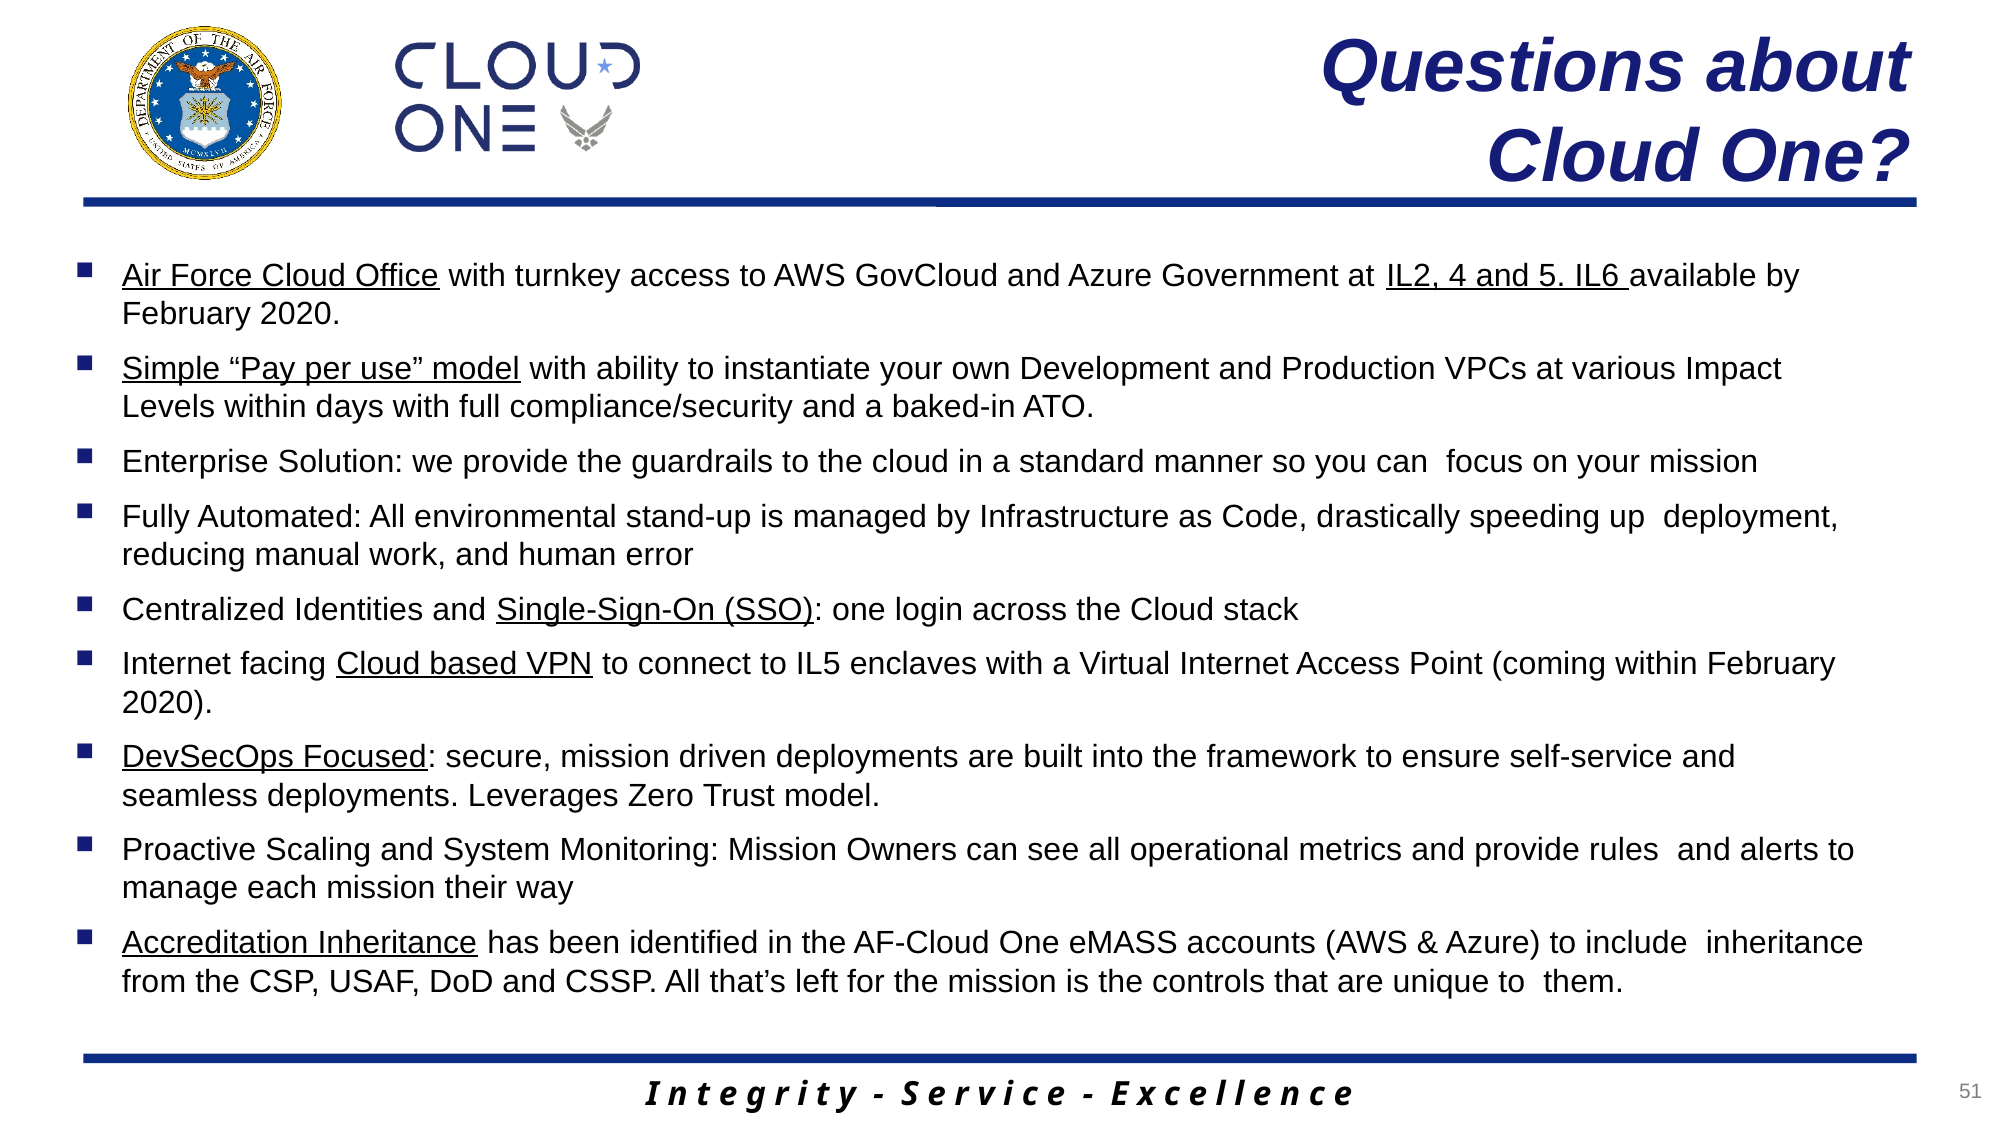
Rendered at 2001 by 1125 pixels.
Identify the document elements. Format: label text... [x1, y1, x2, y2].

picture [121, 14, 288, 190]
slide_number 51 [1746, 1070, 1998, 1121]
title Questions about Cloud One? [363, 12, 1927, 200]
list Air Force Cloud Office with turnkey access to AWS GovCloud and Azure Government at IL2, 4 and 5. IL6 available by February 2020. Simple “Pay per use” model with ability to instantiate your own Development and Production VPCs at various Impact Levels within days with full compliance/security and a baked-in ATO. Enterprise Solution: we provide the guardrails to the cloud in a standard manner so you can focus on your mission Fully Automated: All environmental stand-up is managed by Infrastructure as Code, drastically speeding up deployment, reducing manual work, and human error Centralized Identities and Single-Sign-On (SSO): one login across the Cloud stack Internet facing Cloud based VPN to connect to IL5 enclaves with a Virtual Internet Access Point (coming within February 2020). DevSecOps Focused: secure, mission driven deployments are built into the framework to ensure self-service and seamless deployments. Leverages Zero Trust model. Proactive Scaling and System Monitoring: Mission Owners can see all operational metrics and provide rules and alerts to manage each mission their way Accreditation Inheritance has been identified in the AF-Cloud One eMASS accounts (AWS & Azure) to include inheritance from the CSP, USAF, DoD and CSSP. All that’s left for the mission is the controls that are unique to them. [60, 246, 1898, 1025]
picture [394, 41, 640, 152]
